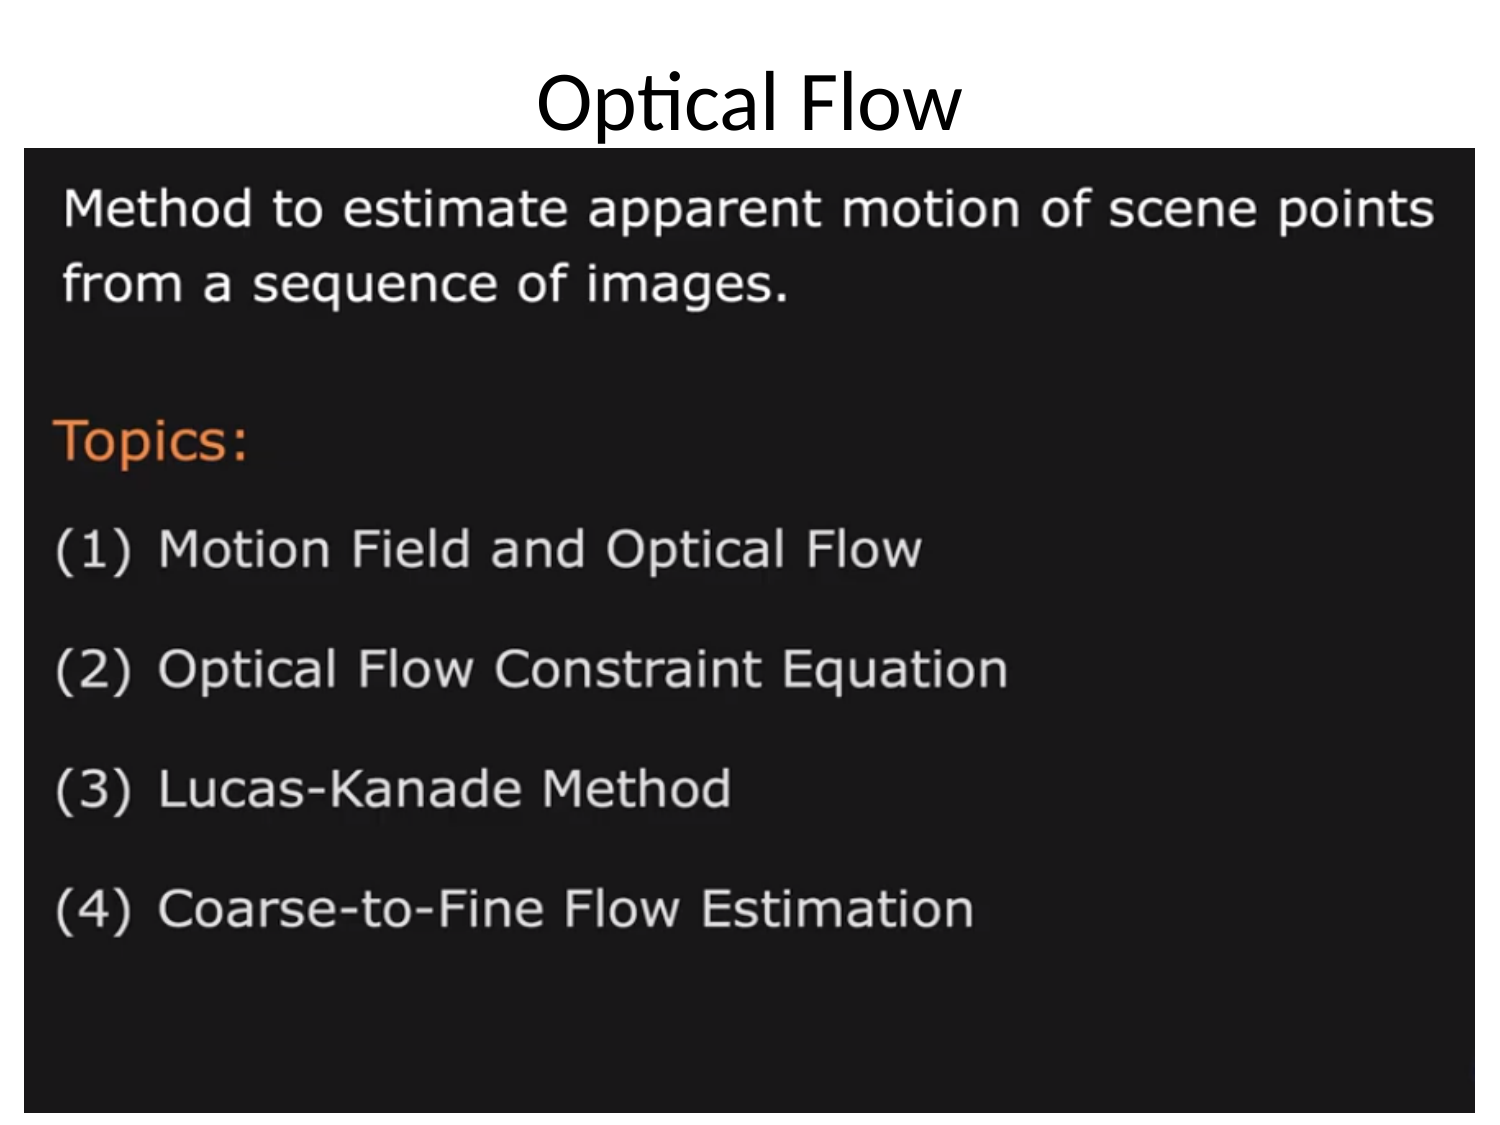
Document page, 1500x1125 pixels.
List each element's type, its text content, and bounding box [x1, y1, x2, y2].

picture [24, 148, 1476, 1113]
title Optical Flow [75, 37, 1425, 146]
